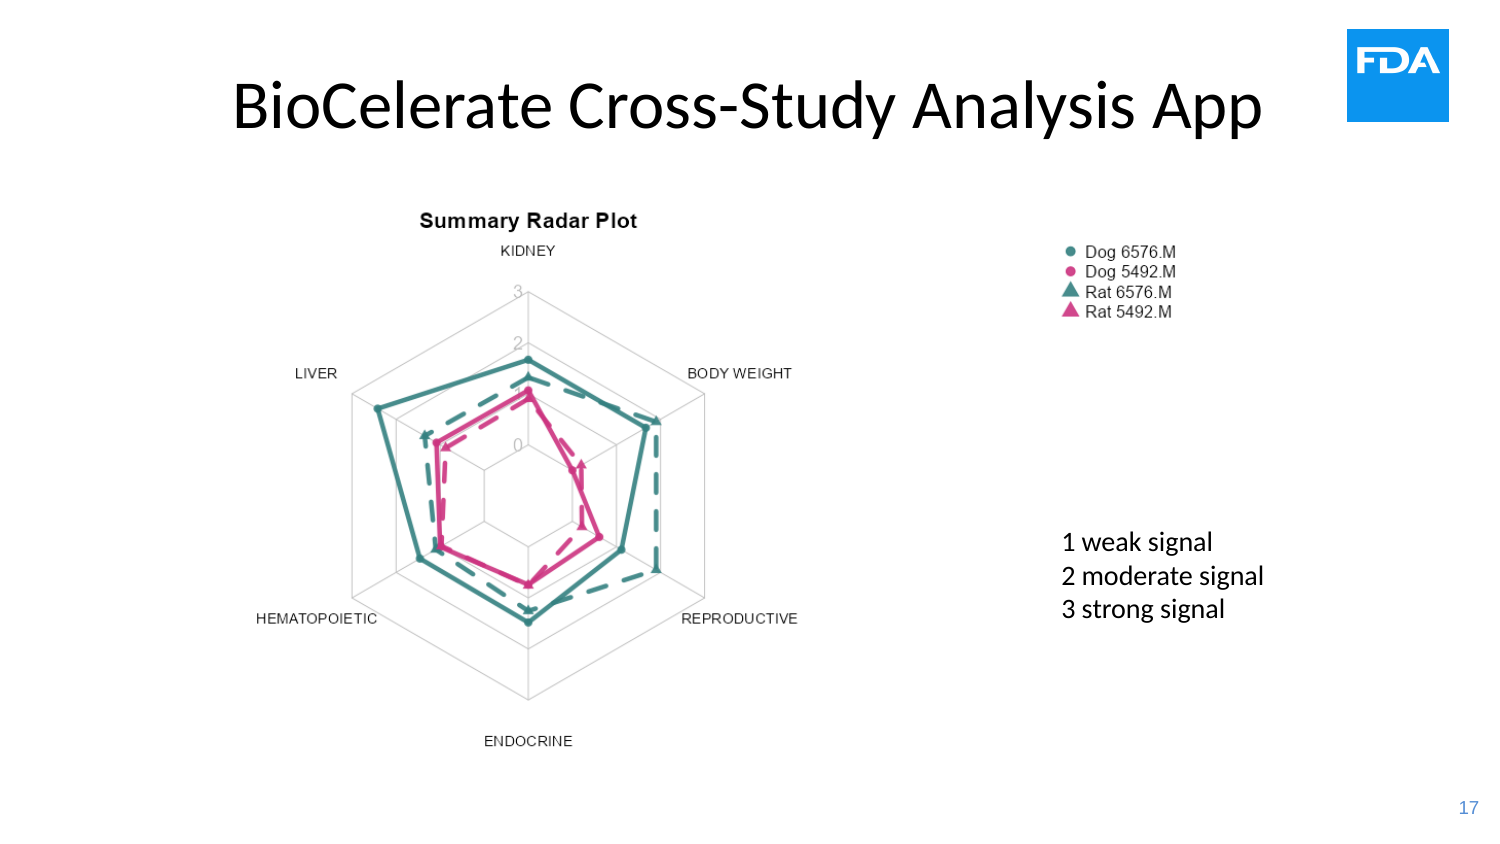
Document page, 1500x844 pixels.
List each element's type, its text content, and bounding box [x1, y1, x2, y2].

text_box 1 weak signal 2 moderate signal 3 strong signal [1191, 515, 1280, 632]
title BioCelerate Cross-Study Analysis App [150, 44, 1348, 159]
picture [218, 194, 1187, 774]
picture [1347, 29, 1449, 122]
